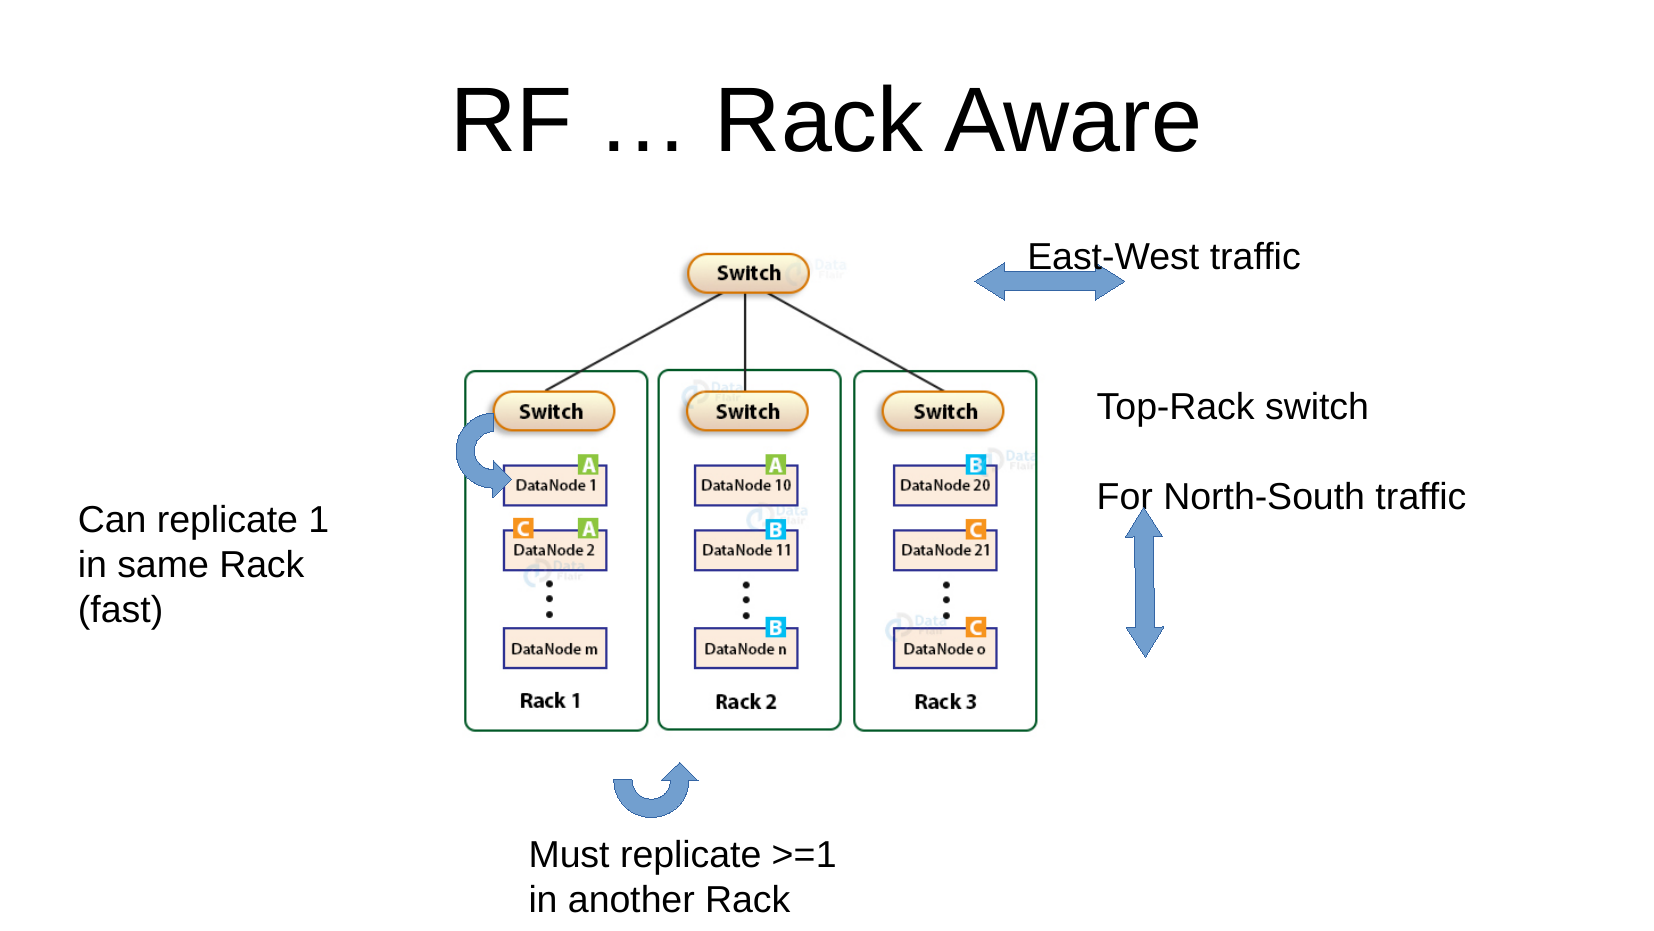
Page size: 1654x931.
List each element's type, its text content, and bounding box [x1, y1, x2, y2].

text_box Top-Rack switch For North-South traffic [1081, 374, 1482, 525]
picture [454, 237, 1050, 750]
text_box [613, 762, 699, 818]
text_box [1125, 507, 1164, 658]
text_box Must replicate >=1 in another Rack [513, 822, 852, 928]
title RF … Rack Aware [82, 37, 1571, 193]
text_box East-West traffic [1012, 224, 1316, 285]
text_box Can replicate 1 in same Rack (fast) [63, 487, 345, 638]
text_box [1050, 285, 1119, 301]
